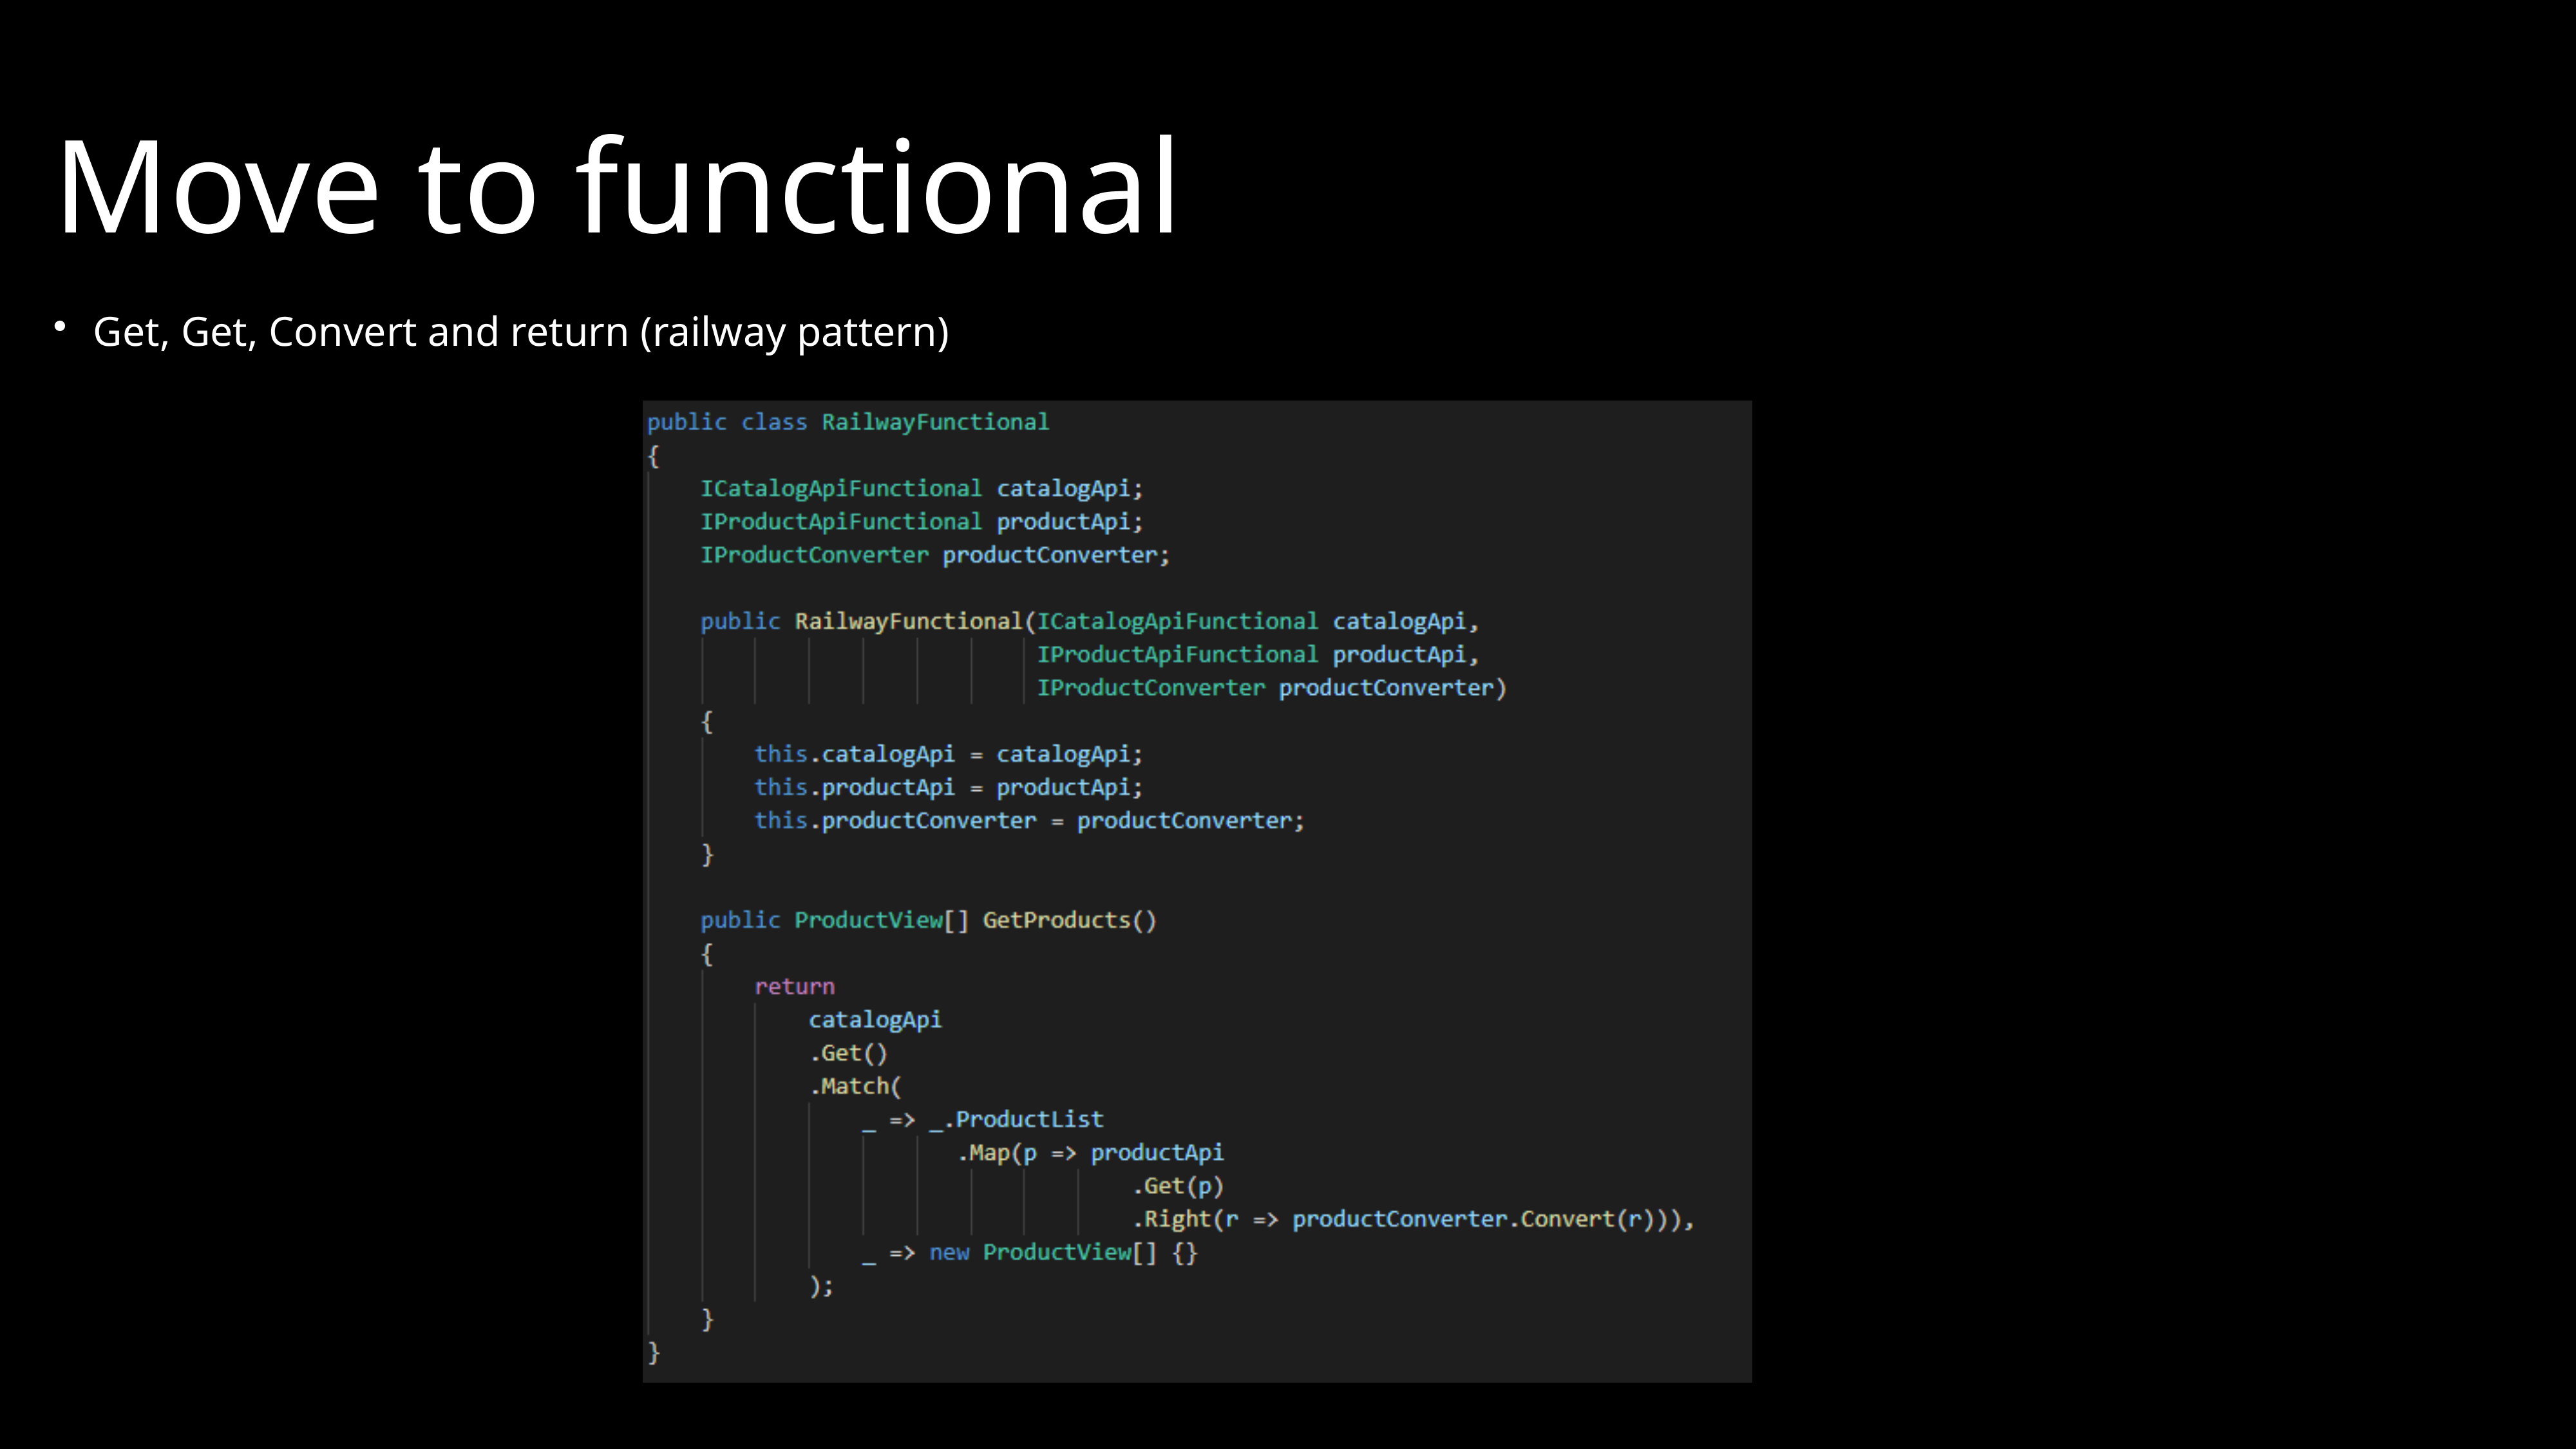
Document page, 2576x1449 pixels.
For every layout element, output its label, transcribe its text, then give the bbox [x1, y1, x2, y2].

title Move to functional [43, 129, 2533, 274]
list Get, Get, Convert and return (railway pattern) [43, 307, 2533, 399]
picture [642, 401, 1752, 1383]
